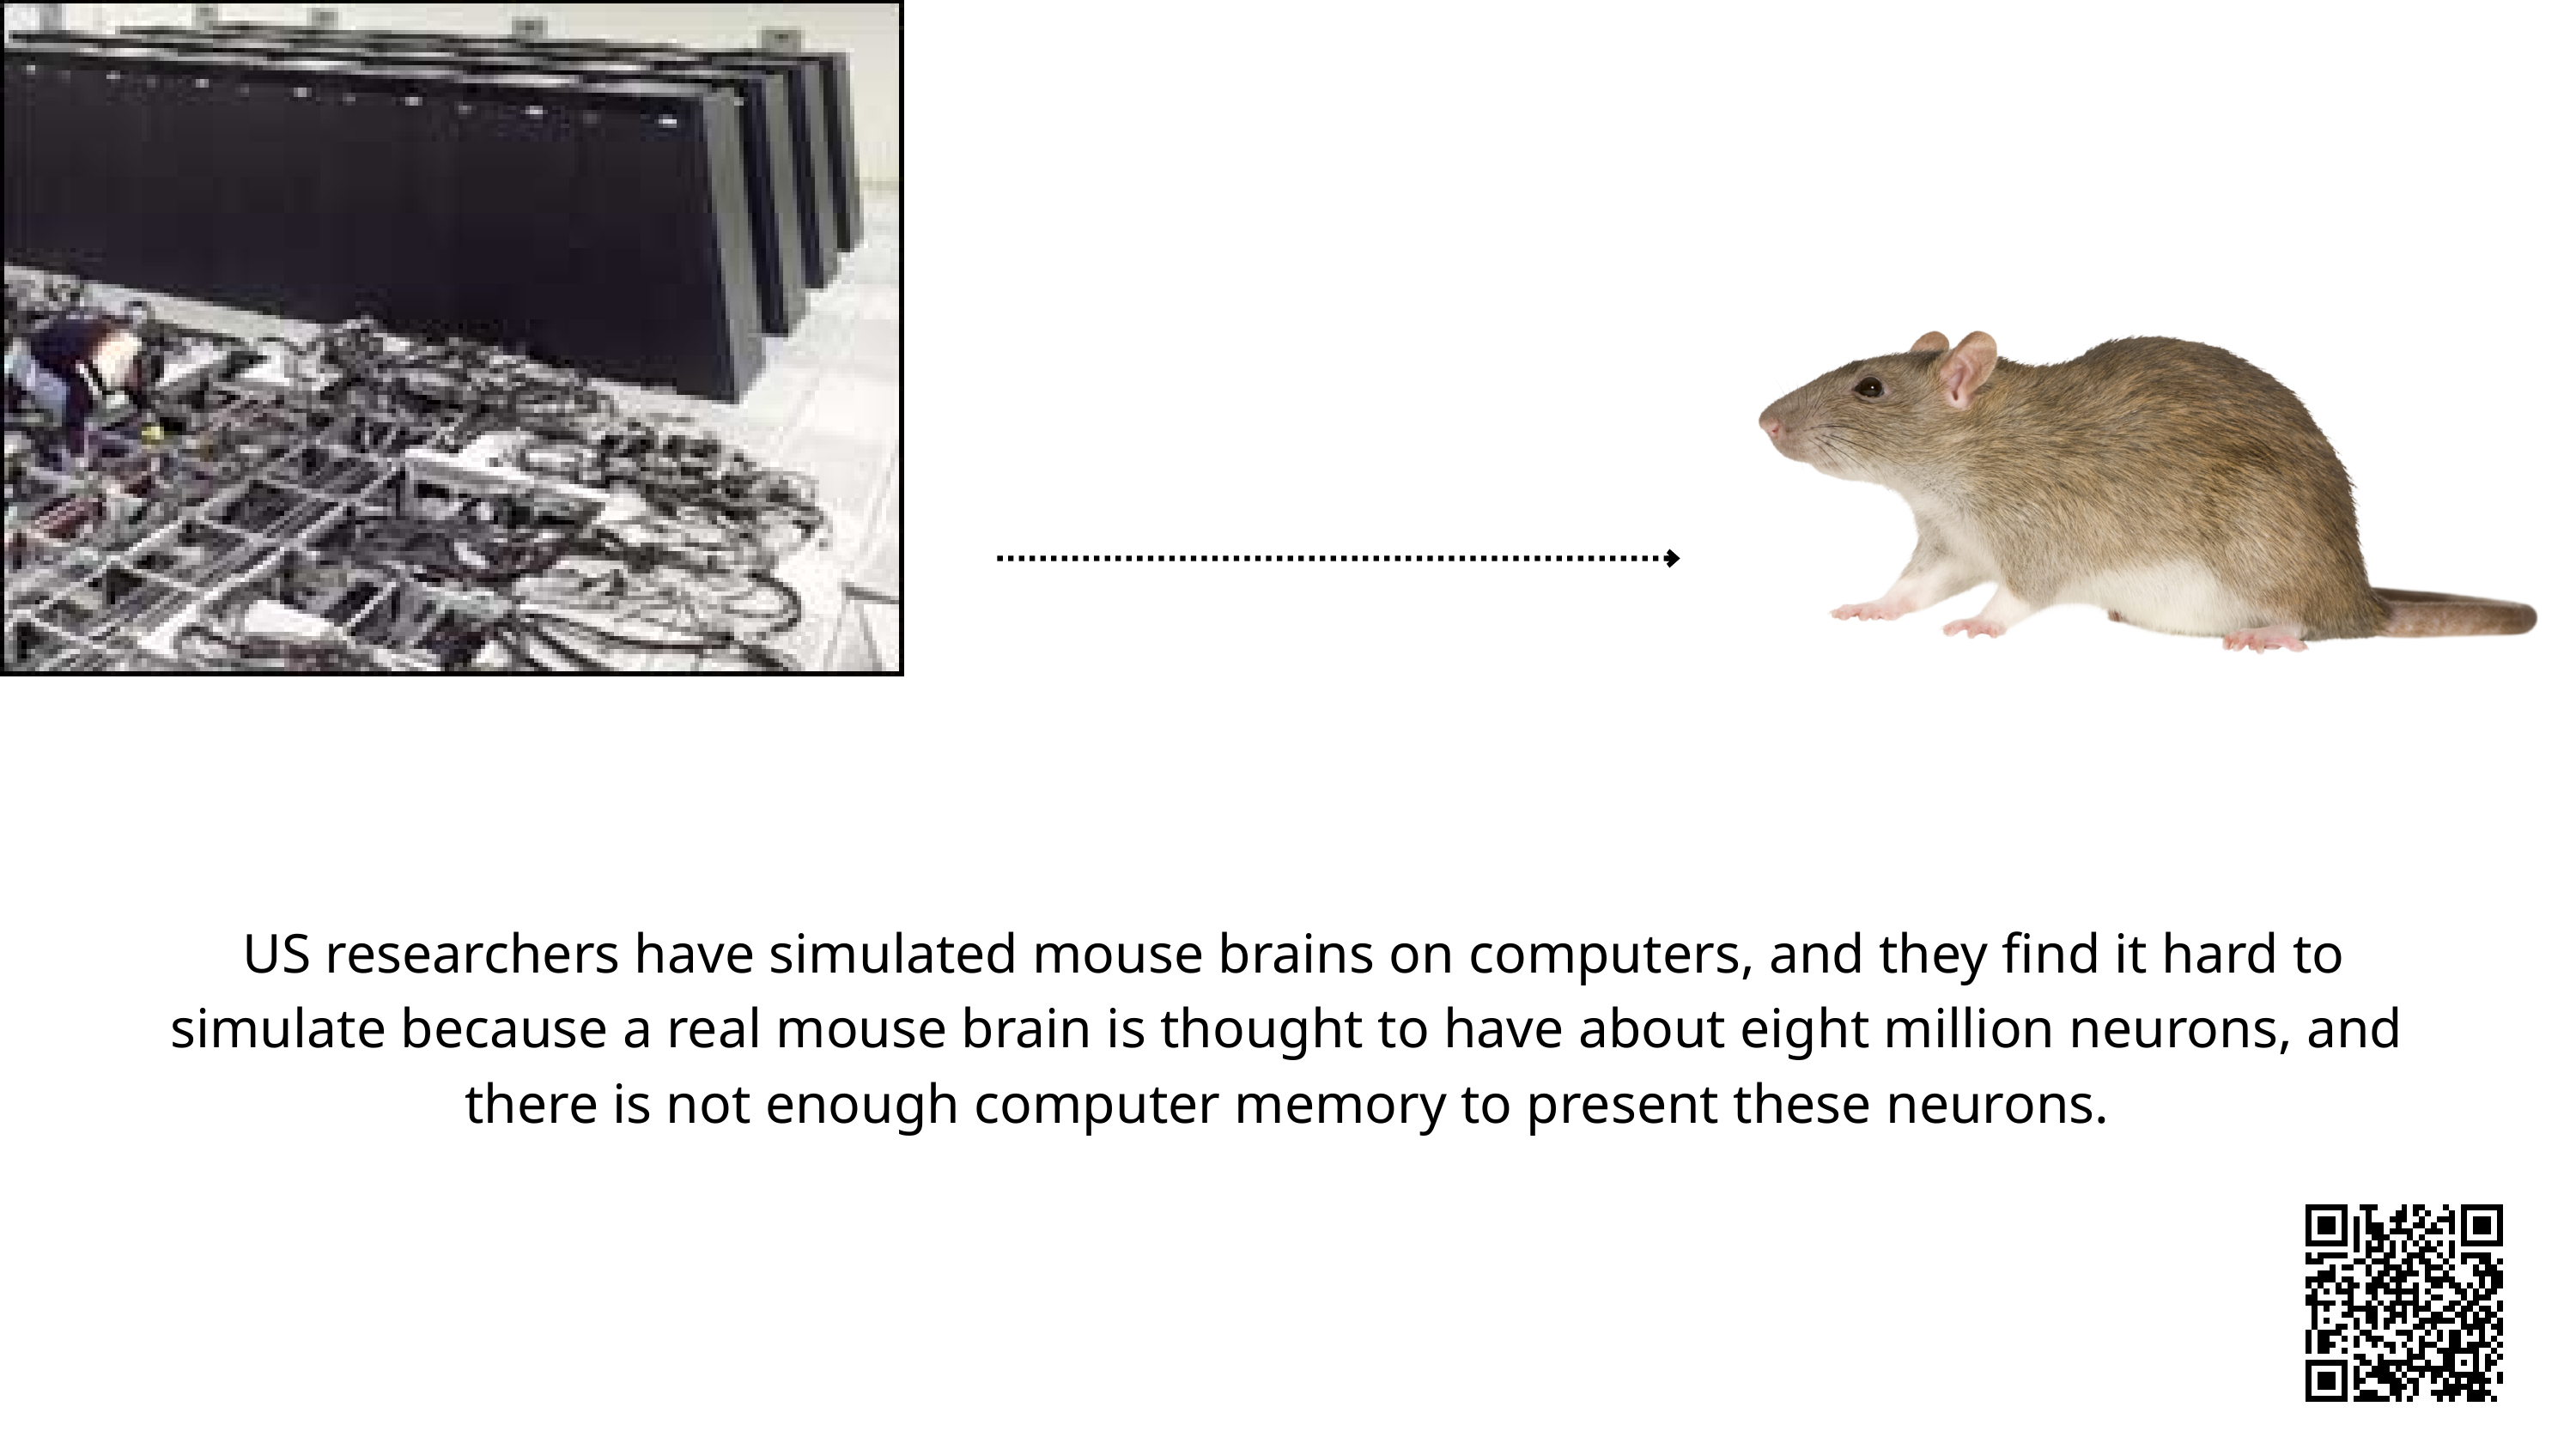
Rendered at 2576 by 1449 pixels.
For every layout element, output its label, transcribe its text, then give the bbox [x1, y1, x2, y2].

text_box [2293, 1193, 2515, 1415]
picture [1750, 319, 2549, 676]
text_box US researchers have simulated mouse brains on computers, and they find it hard to simulate because a real mouse brain is thought to have about eight million neurons, and there is not enough computer memory to present these neurons. [144, 908, 2432, 1134]
picture [0, 0, 904, 676]
